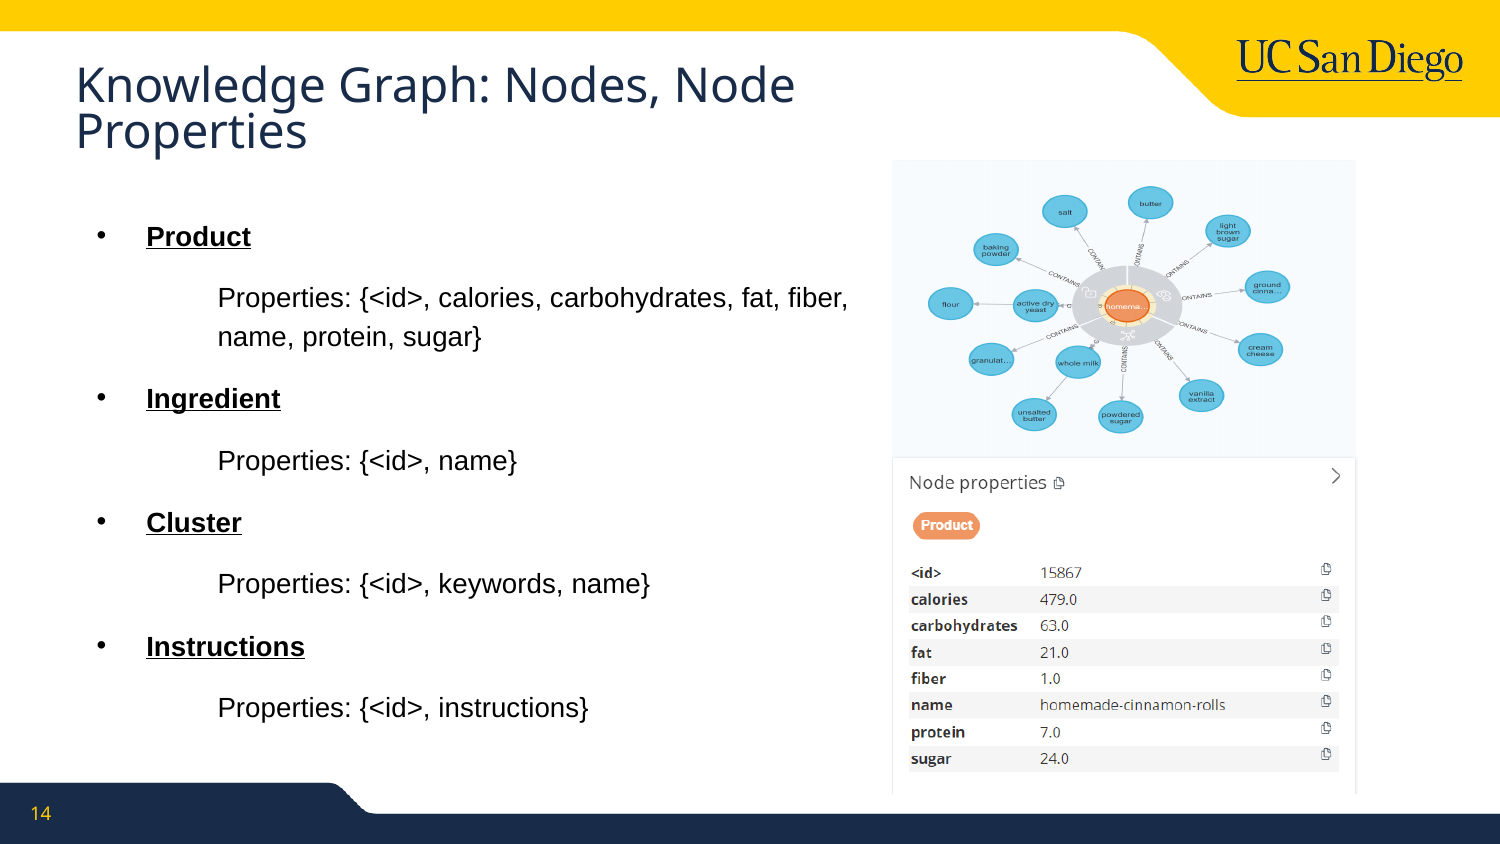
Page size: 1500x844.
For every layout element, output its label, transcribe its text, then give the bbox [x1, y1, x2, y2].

slide_number ‹#› [30, 796, 75, 833]
list Product Properties: {<id>, calories, carbohydrates, fat, fiber, name, protein, sugar} Ingredient Properties: {<id>, name} Cluster Properties: {<id>, keywords, name} Instructions Properties: {<id>, instructions} [75, 213, 868, 727]
title Knowledge Graph: Nodes, Node Properties [75, 65, 981, 160]
picture [0, 0, 1500, 844]
